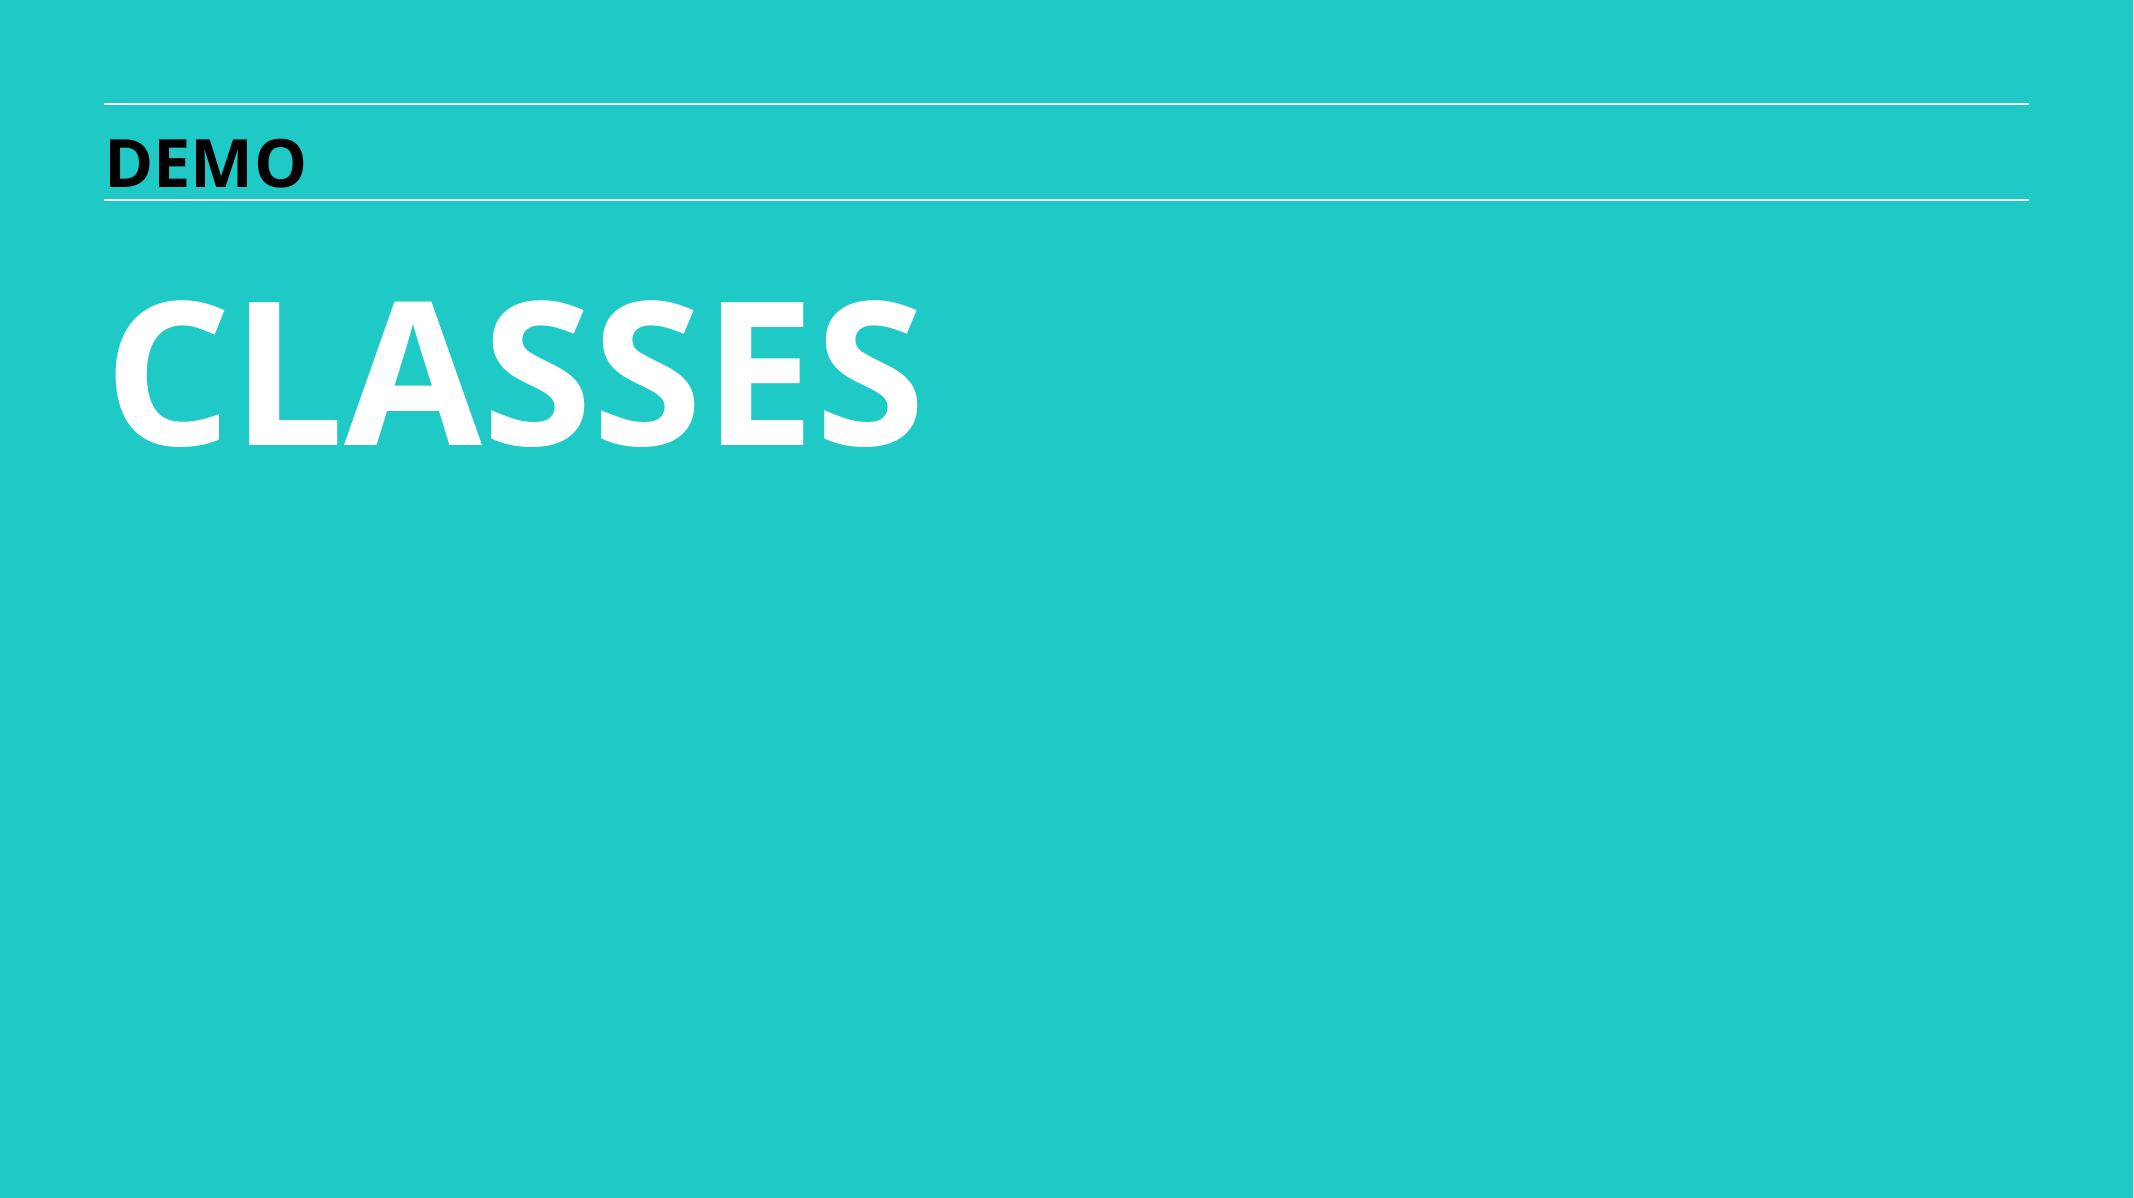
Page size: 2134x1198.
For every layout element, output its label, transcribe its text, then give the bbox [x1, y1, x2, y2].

text_box CLASSES [104, 241, 2030, 703]
text_box DEMO [104, 120, 2030, 192]
